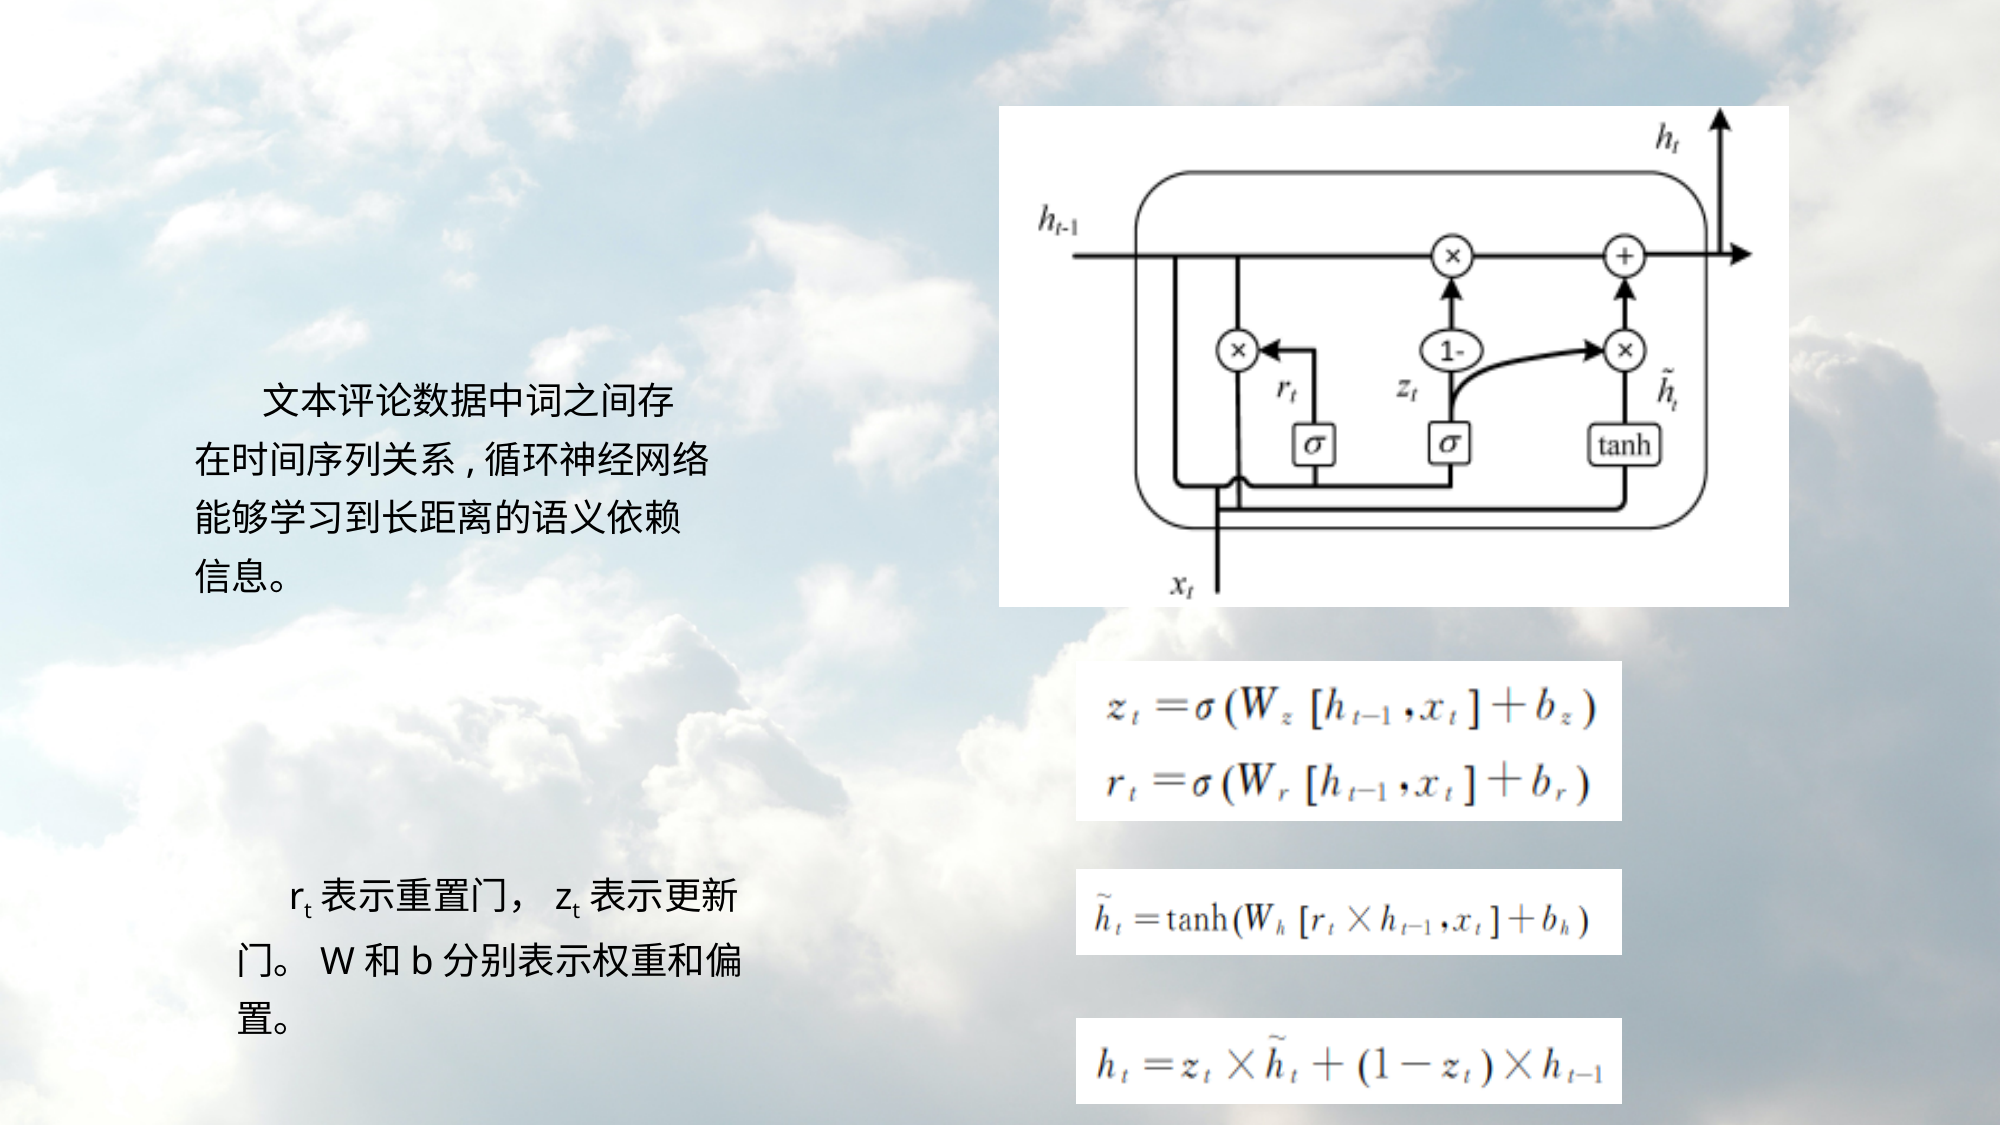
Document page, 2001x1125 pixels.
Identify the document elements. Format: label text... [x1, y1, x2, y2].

text_box 文本评论数据中词之间存在时间序列关系,循环神经网络能够学习到长距离的语义依赖信息。 [179, 356, 725, 672]
text_box rt表示重置门，zt表示更新门。W和b分别表示权重和偏置。 [221, 849, 767, 1114]
picture [0, 0, 2000, 1125]
